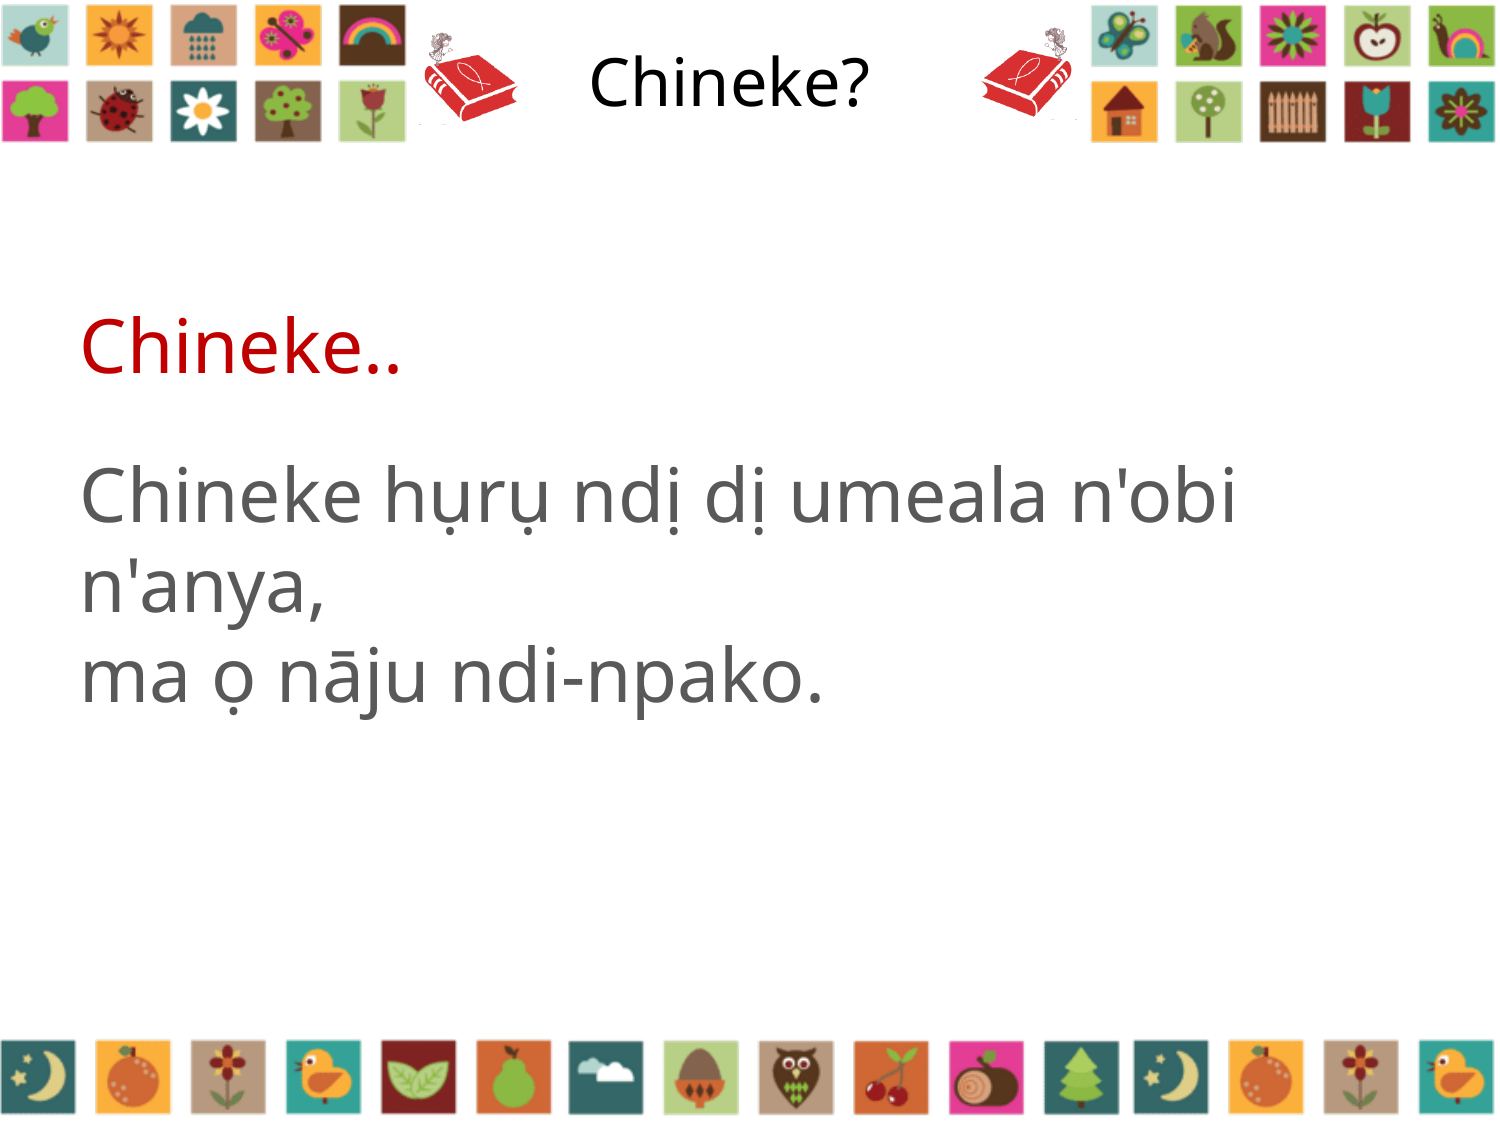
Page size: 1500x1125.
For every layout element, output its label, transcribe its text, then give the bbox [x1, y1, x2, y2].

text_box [0, 1028, 1500, 1118]
text_box Chineke hụrụ ndị dị umeala n'obi n'anya, ma ọ nāju ndi-npako. [64, 440, 1412, 725]
picture [950, 3, 1500, 150]
text_box Chineke.. [64, 290, 1412, 396]
picture [0, 3, 550, 150]
text_box Chineke? [553, 32, 1071, 128]
